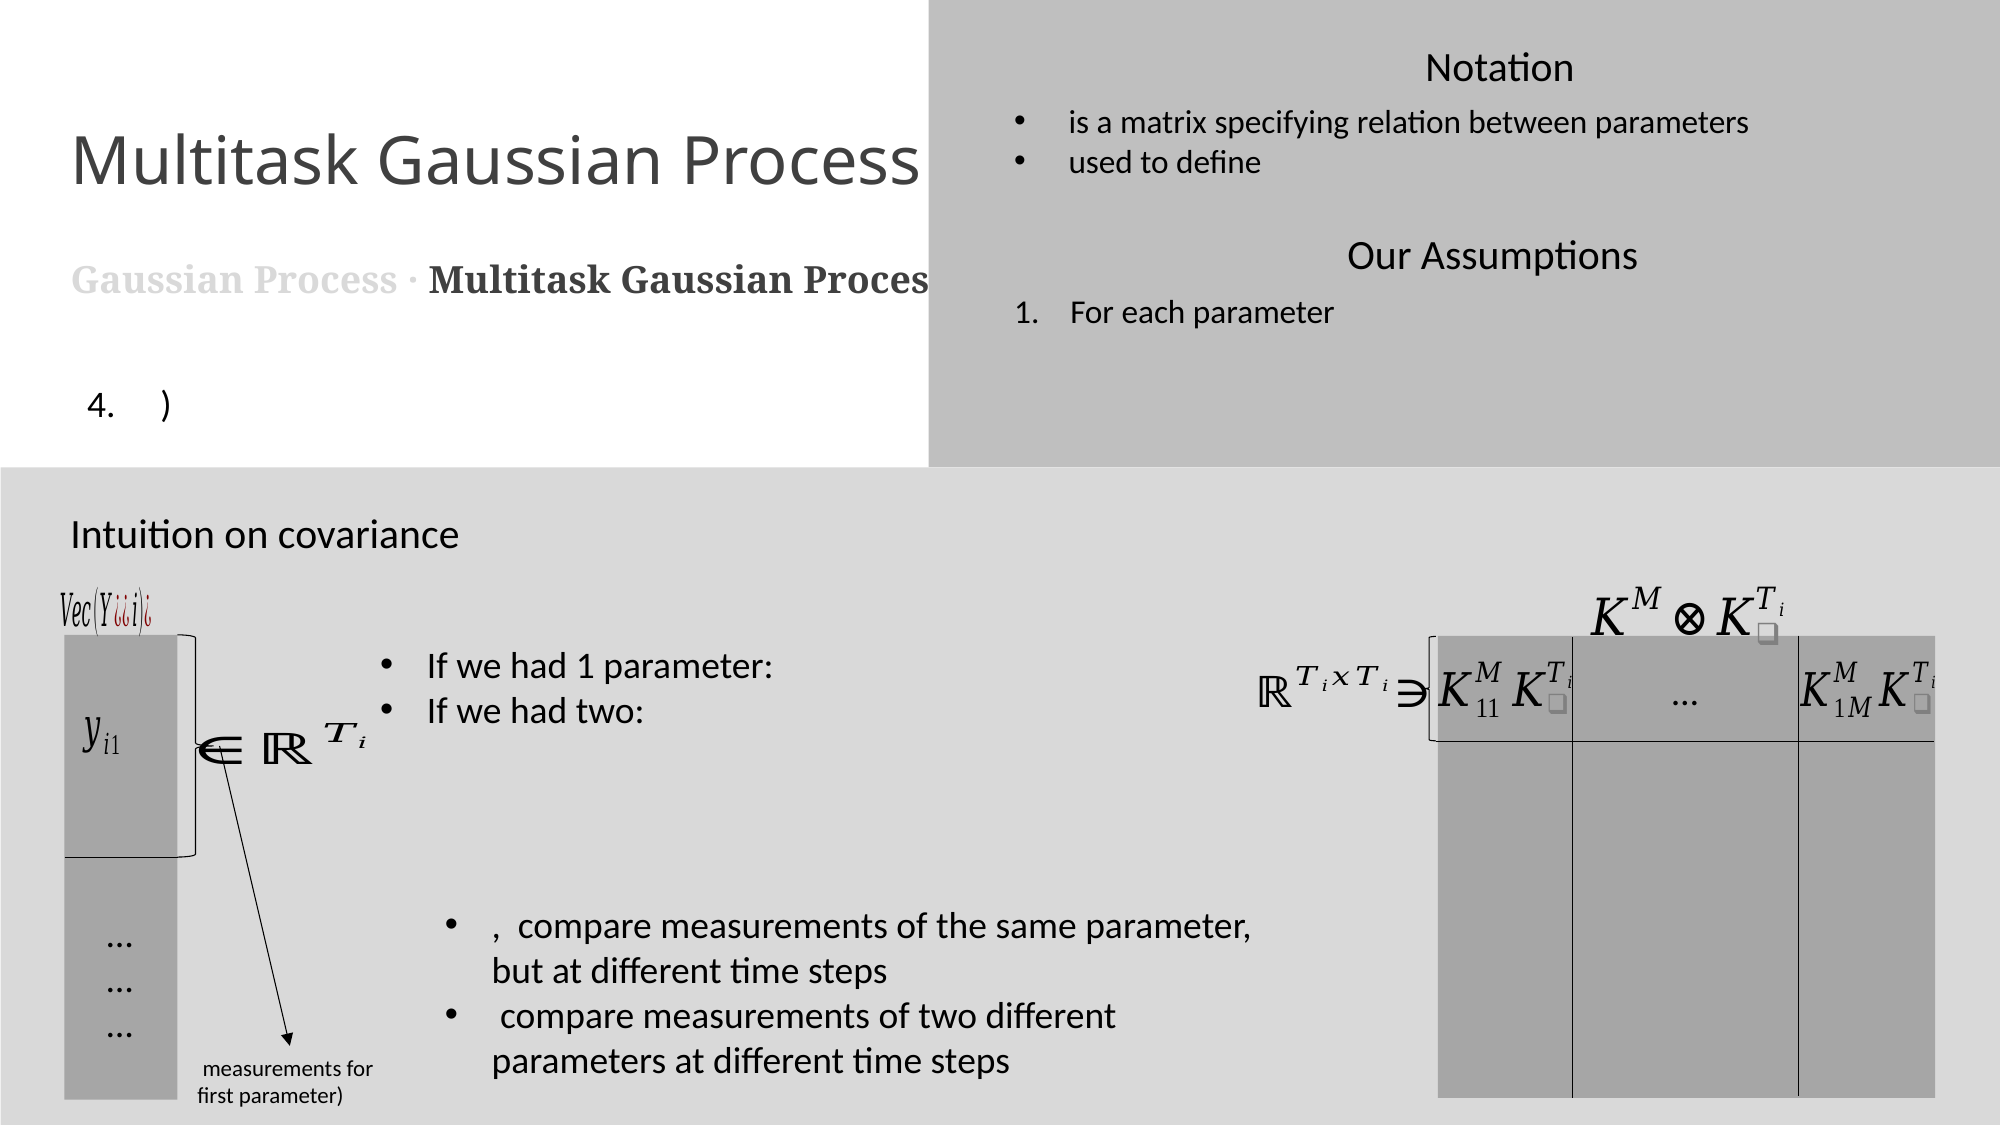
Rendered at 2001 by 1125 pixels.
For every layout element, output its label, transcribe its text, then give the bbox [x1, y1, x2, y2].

text_box [0, 466, 2000, 1125]
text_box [1254, 581, 1936, 1099]
text_box [928, 0, 2000, 466]
text_box Intuition on covariance [55, 499, 693, 565]
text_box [59, 583, 398, 1117]
text_box Gaussian Process · Multitask Gaussian Process [55, 226, 928, 309]
text_box Our Assumptions [1211, 220, 1774, 286]
text_box Notation [1223, 31, 1777, 97]
text_box Multitask Gaussian Process [55, 0, 928, 206]
